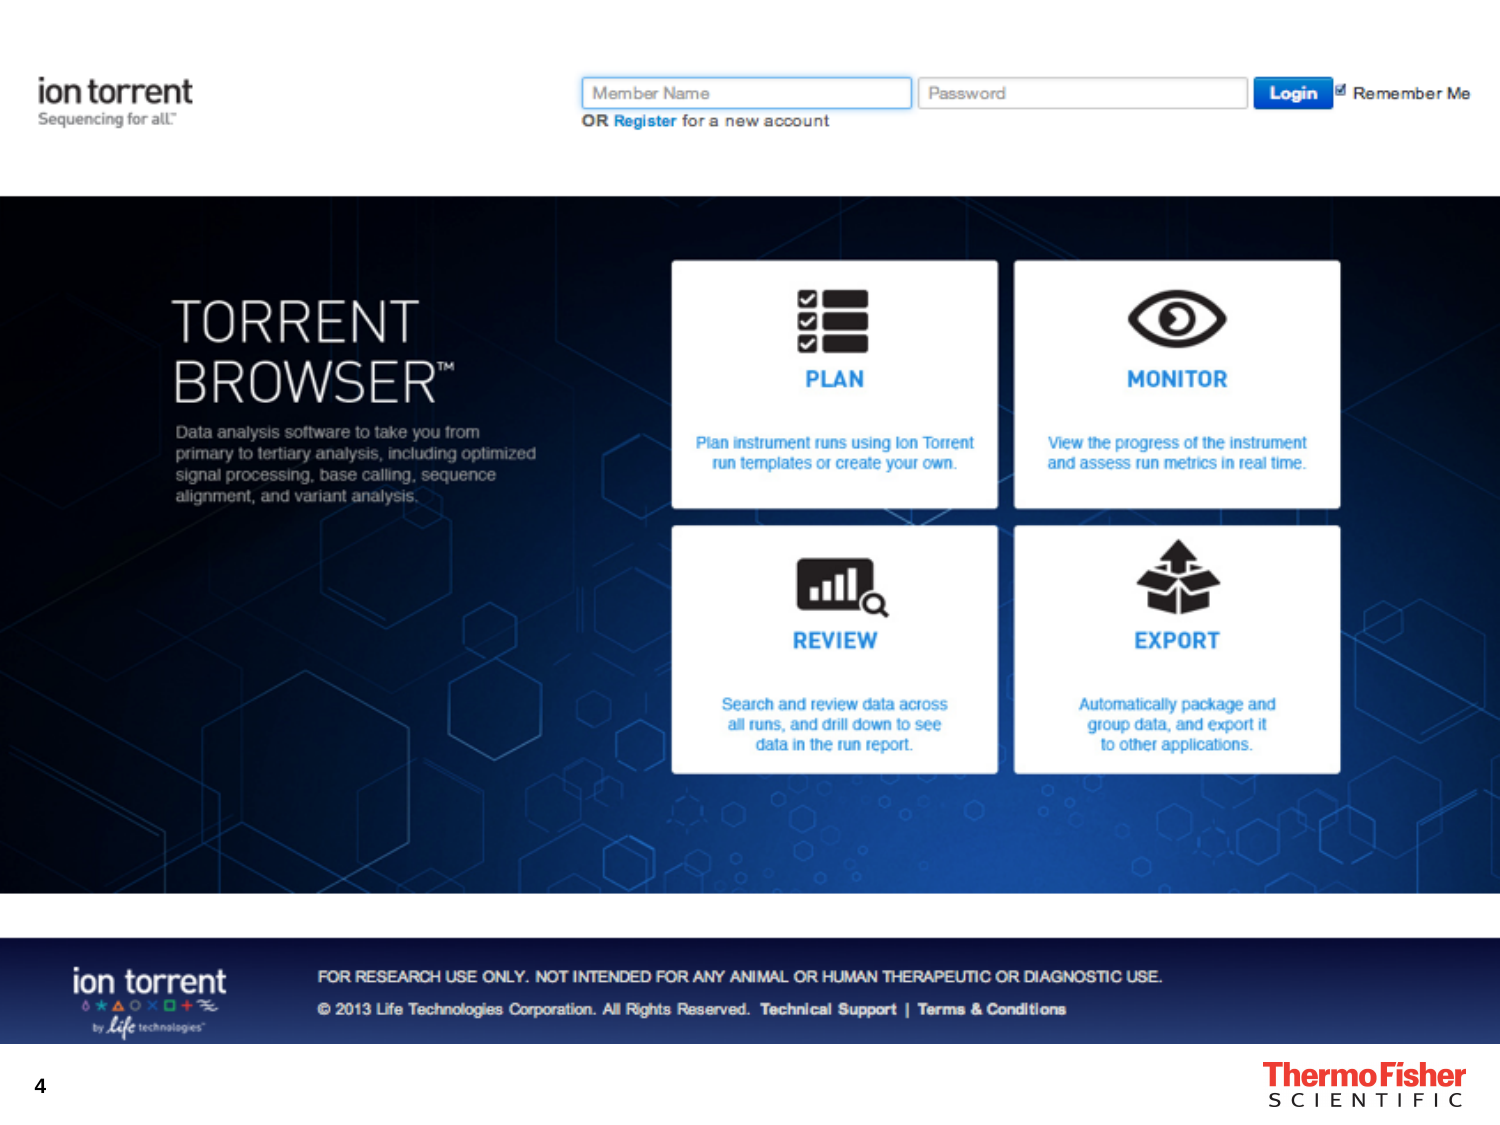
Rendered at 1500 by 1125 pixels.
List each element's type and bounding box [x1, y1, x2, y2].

picture [0, 38, 1500, 1044]
picture [1263, 1062, 1466, 1107]
